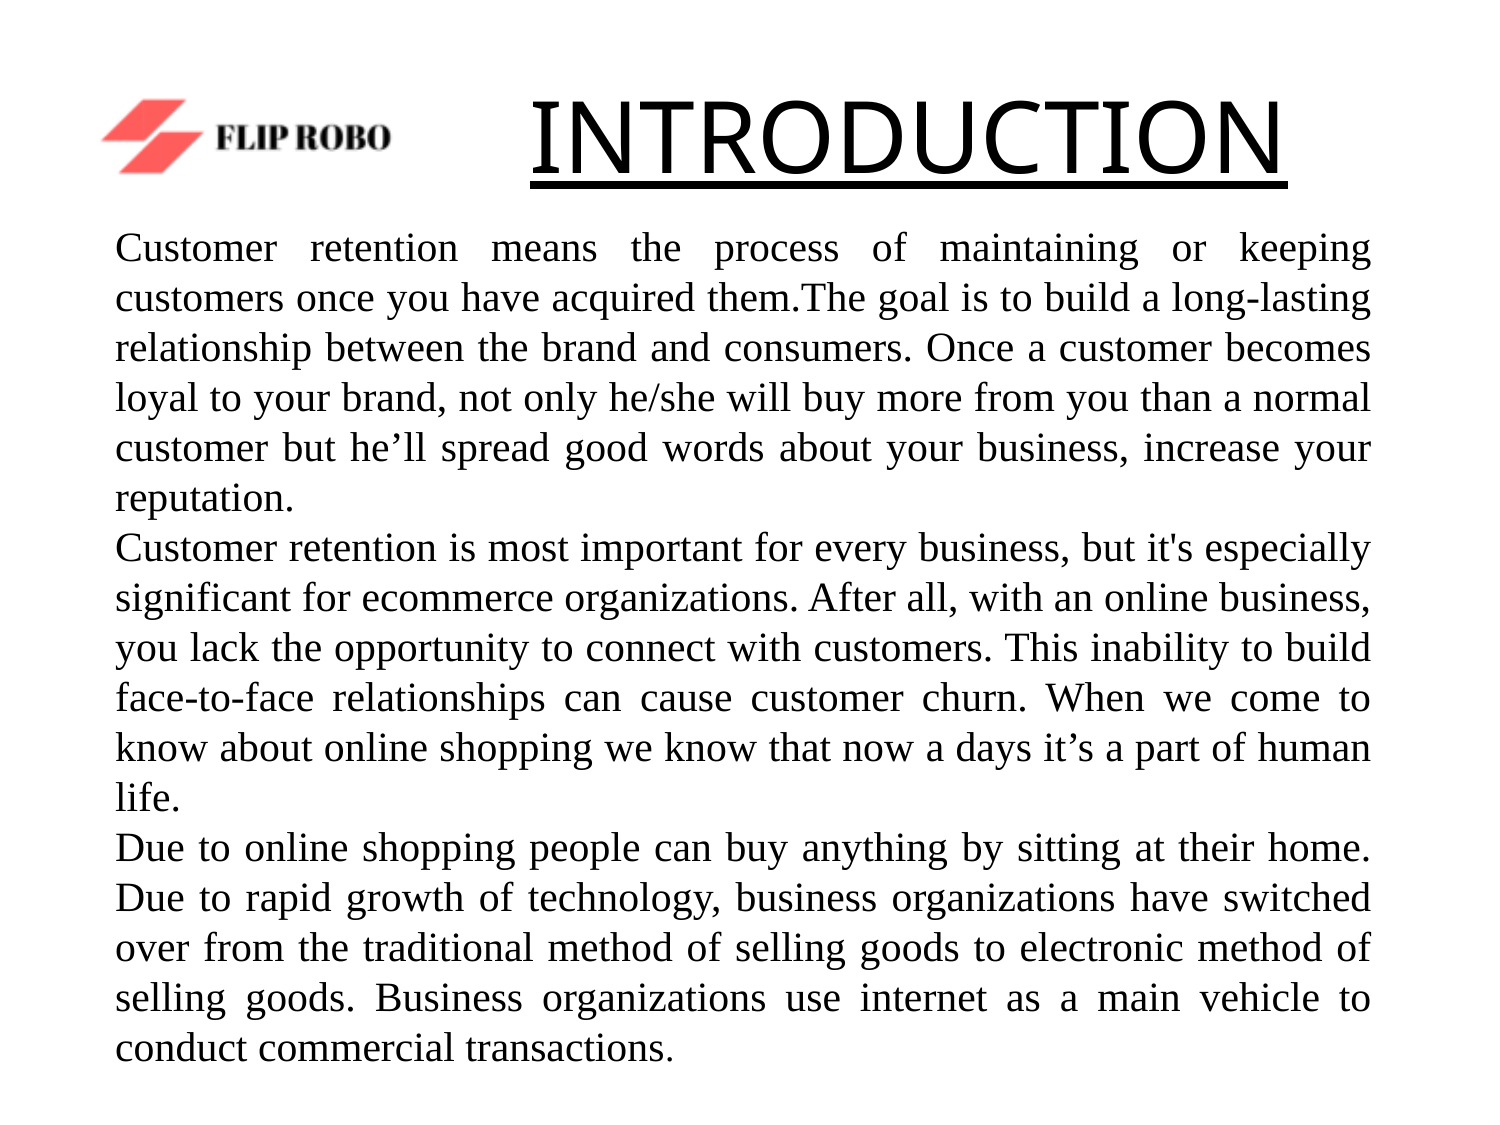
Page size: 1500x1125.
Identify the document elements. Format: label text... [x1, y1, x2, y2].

text_box INTRODUCTION [515, 66, 1304, 202]
picture [88, 77, 419, 203]
text_box Customer retention means the process of maintaining or keeping customers once you have acquired them.The goal is to build a long-lasting relationship between the brand and consumers. Once a customer becomes loyal to your brand, not only he/she will buy more from you than a normal customer but he’ll spread good words about your business, increase your reputation. Customer retention is most important for every business, but it's especially significant for ecommerce organizations. After all, with an online business, you lack the opportunity to connect with customers. This inability to build face-to-face relationships can cause customer churn. When we come to know about online shopping we know that now a days it’s a part of human life. Due to online shopping people can buy anything by sitting at their home. Due to rapid growth of technology, business organizations have switched over from the traditional method of selling goods to electronic method of selling goods. Business organizations use internet as a main vehicle to conduct commercial transactions. [100, 212, 1388, 1078]
